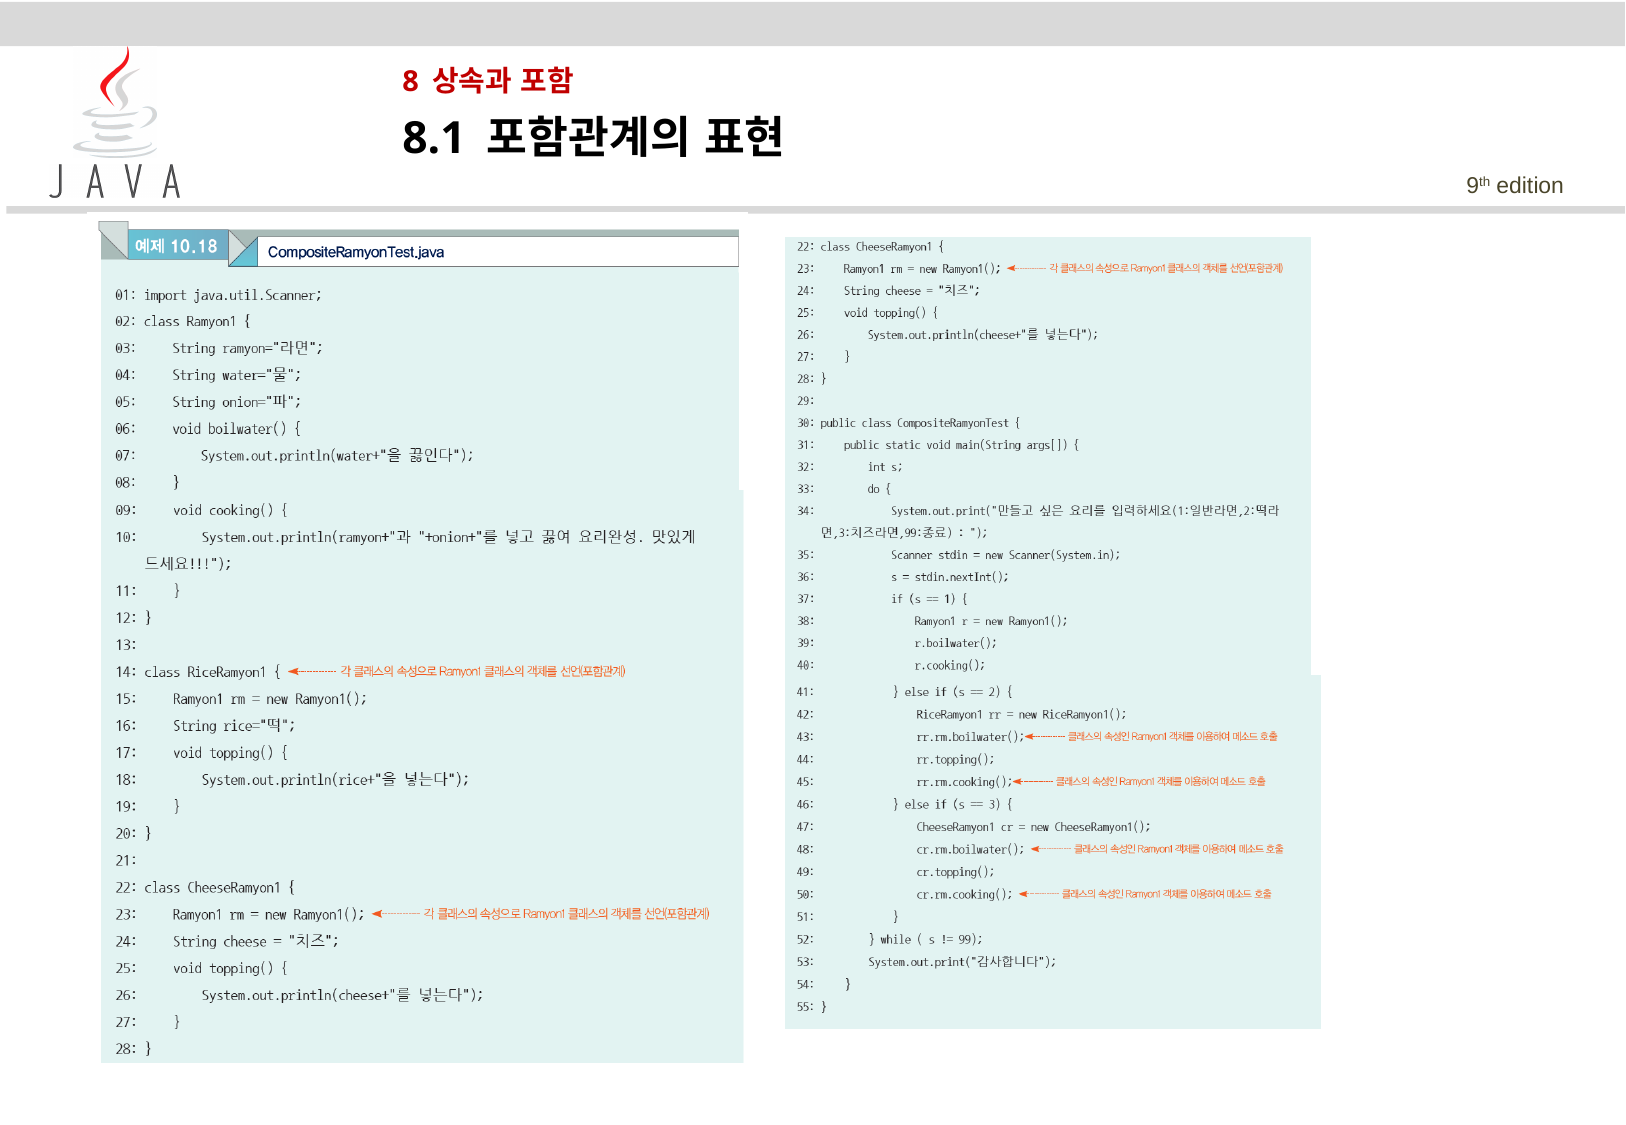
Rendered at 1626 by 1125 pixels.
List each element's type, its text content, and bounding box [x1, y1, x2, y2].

title 8 상속과 포함 [387, 54, 1393, 105]
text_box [774, 237, 1330, 1030]
list 8.1 포함관계의 표현 [387, 101, 1545, 171]
picture [73, 46, 157, 158]
picture [49, 164, 180, 198]
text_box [87, 212, 753, 1063]
